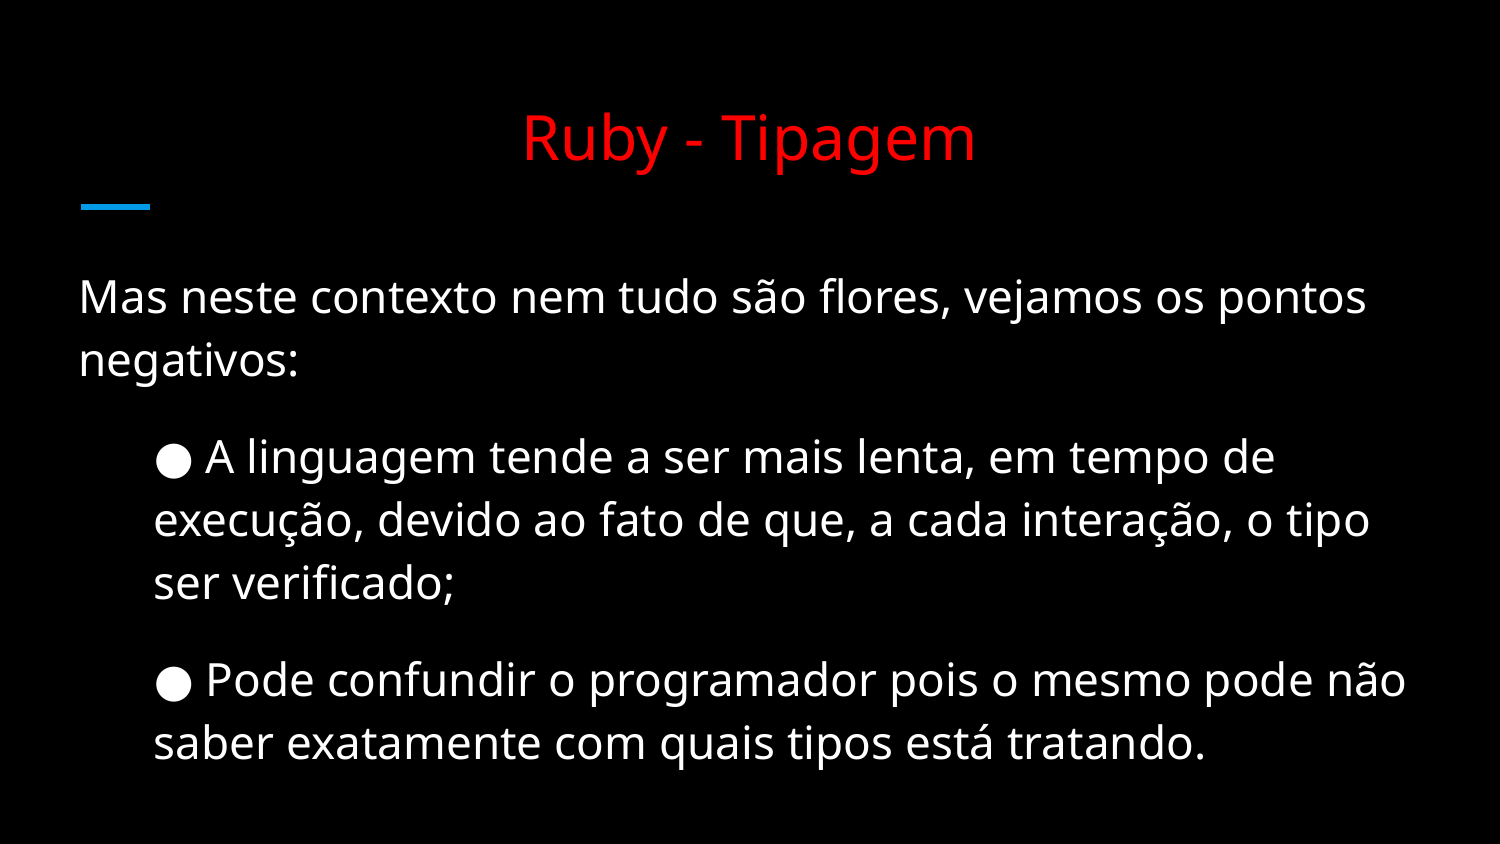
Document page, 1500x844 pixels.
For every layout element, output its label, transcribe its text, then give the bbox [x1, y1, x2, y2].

list Mas neste contexto nem tudo são flores, vejamos os pontos negativos: ● A linguagem tende a ser mais lenta, em tempo de execução, devido ao fato de que, a cada interação, o tipo ser verificado; ● Pode confundir o programador pois o mesmo pode não saber exatamente com quais tipos está tratando. [63, 244, 1437, 750]
title Ruby - Tipagem [63, 75, 1437, 188]
